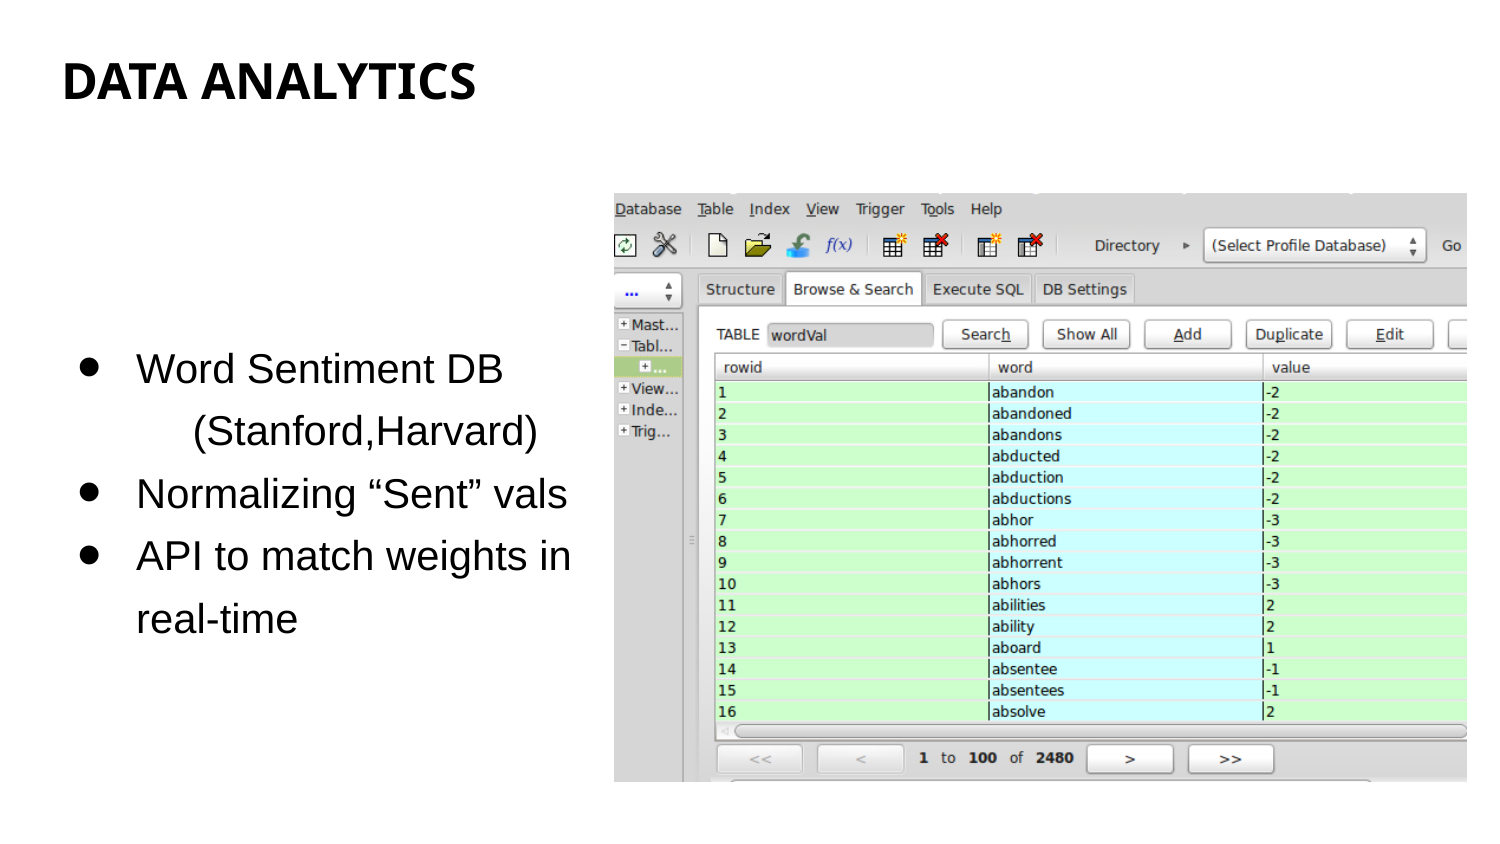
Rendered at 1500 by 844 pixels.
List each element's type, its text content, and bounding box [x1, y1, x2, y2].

picture [614, 193, 1467, 783]
list Word Sentiment DB (Stanford,Harvard) Normalizing “Sent” vals API to match weights in real-time [46, 143, 1426, 808]
title DATA ANALYTICS [46, 30, 511, 125]
